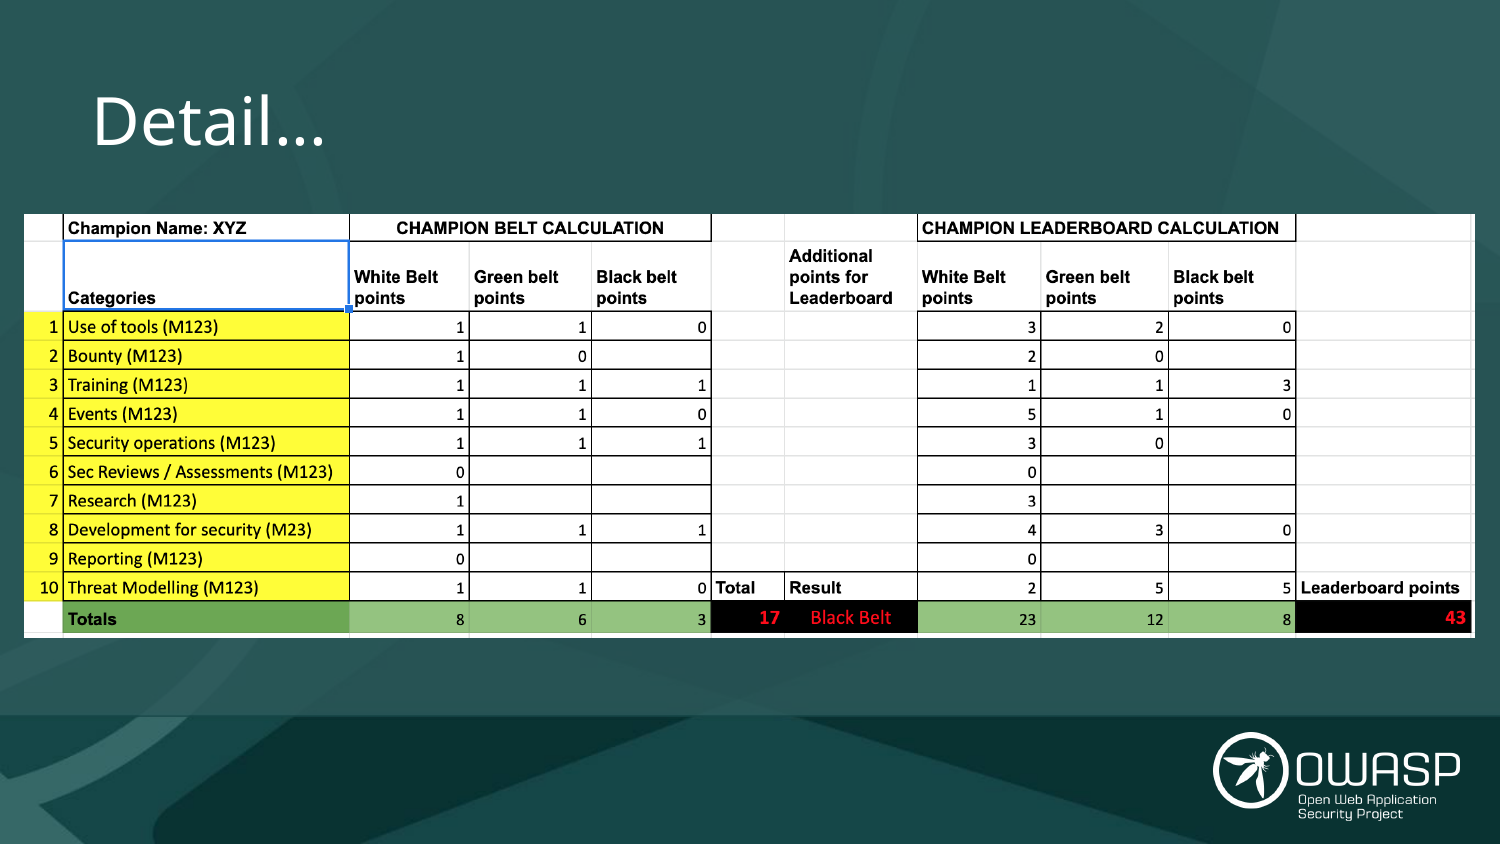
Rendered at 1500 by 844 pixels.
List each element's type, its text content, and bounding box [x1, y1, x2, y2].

title Detail... [76, 47, 1427, 190]
picture [24, 214, 1476, 638]
picture [0, 717, 1500, 844]
